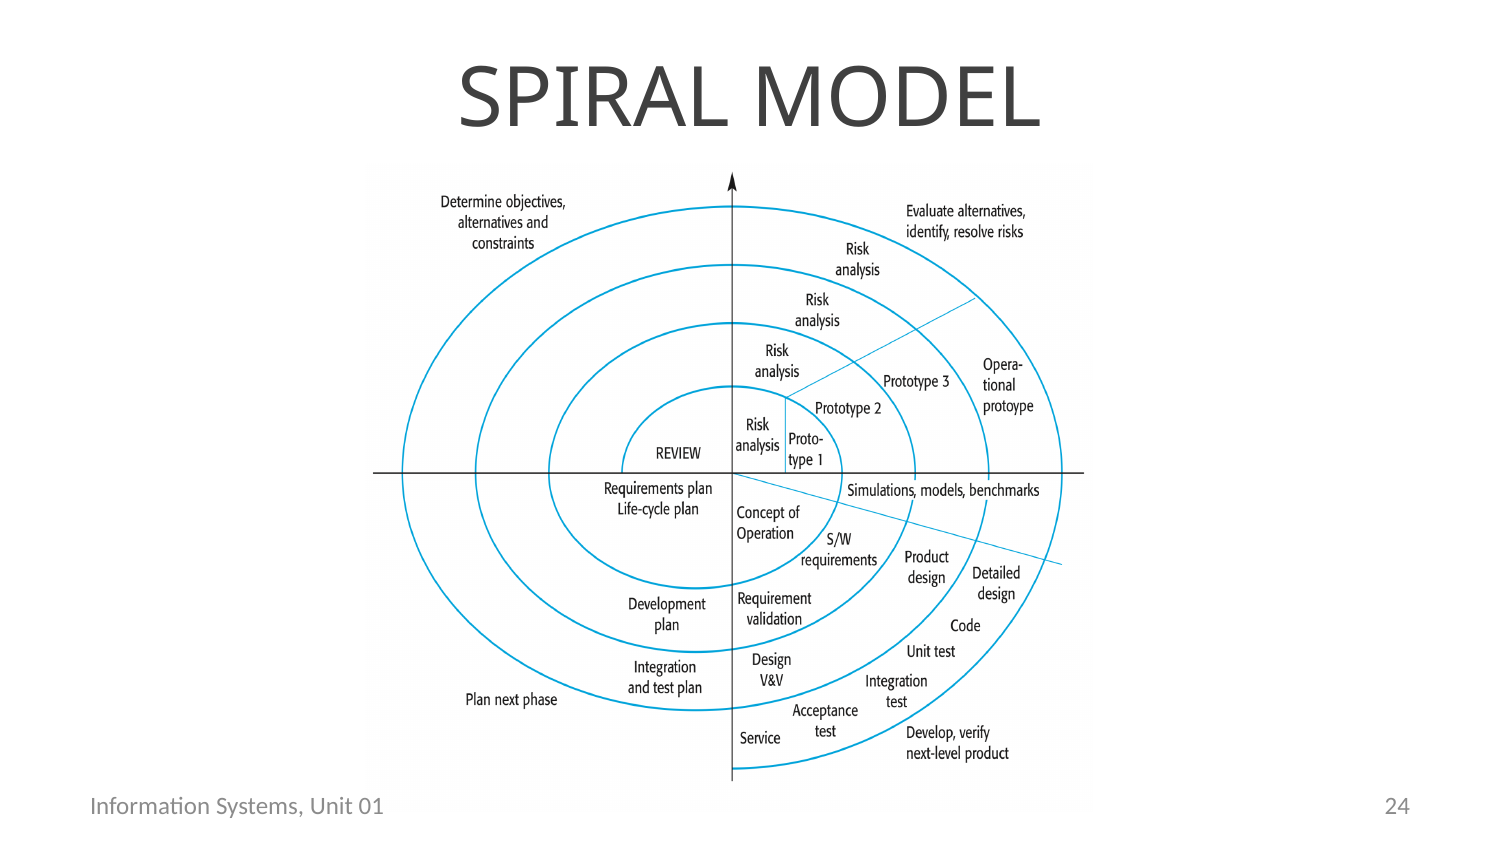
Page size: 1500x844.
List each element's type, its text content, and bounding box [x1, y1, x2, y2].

slide_number Information Systems, Unit 01 [75, 782, 400, 827]
picture [366, 123, 1093, 844]
slide_number 23 [1074, 782, 1425, 827]
title SPIRAL MODEL [75, 23, 1425, 164]
